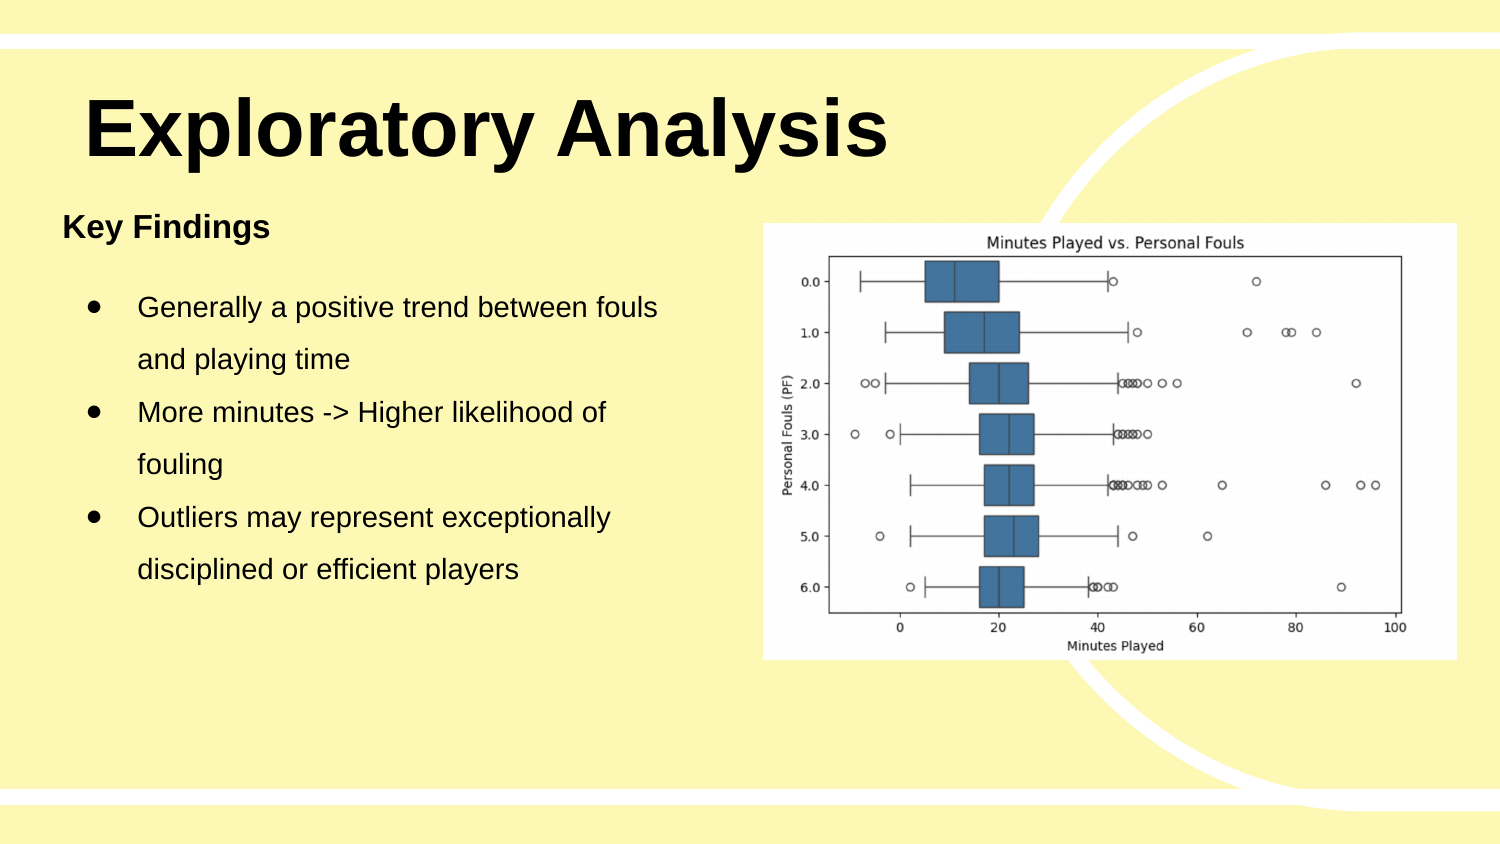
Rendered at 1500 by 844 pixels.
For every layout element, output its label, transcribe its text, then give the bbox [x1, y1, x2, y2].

text_box Exploratory Analysis [84, 49, 1097, 173]
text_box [907, 126, 1500, 718]
picture [762, 223, 1458, 660]
text_box Key Findings Generally a positive trend between fouls and playing time More minutes -> Higher likelihood of fouling Outliers may represent exceptionally disciplined or efficient players [47, 184, 693, 699]
